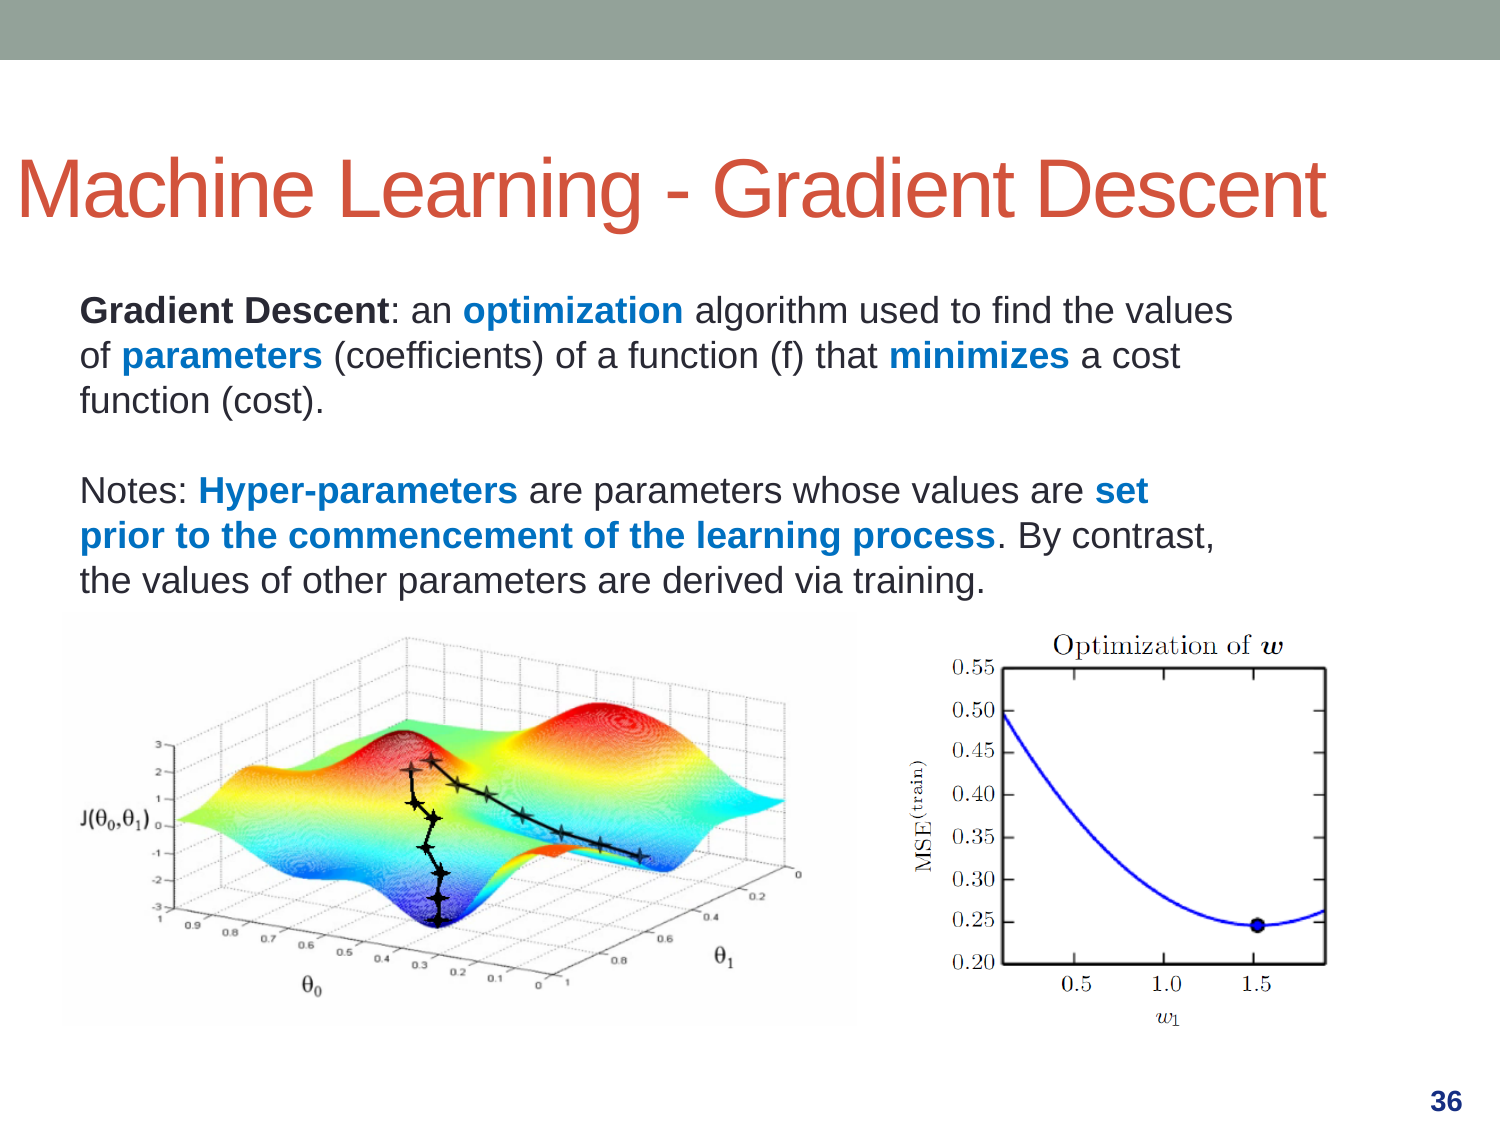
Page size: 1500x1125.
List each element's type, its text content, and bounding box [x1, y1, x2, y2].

picture [61, 611, 857, 1026]
title Machine Learning - Gradient Descent [0, 101, 1400, 266]
picture [894, 621, 1353, 1046]
slide_number 36 [1415, 1070, 1499, 1125]
text_box Gradient Descent: an optimization algorithm used to find the values of parameters (coefficients) of a function (f) that minimizes a cost function (cost). Notes: Hyper-parameters are parameters whose values are set prior to the commencement of the learning process. By contrast, the values of other parameters are derived via training. [64, 278, 1251, 609]
